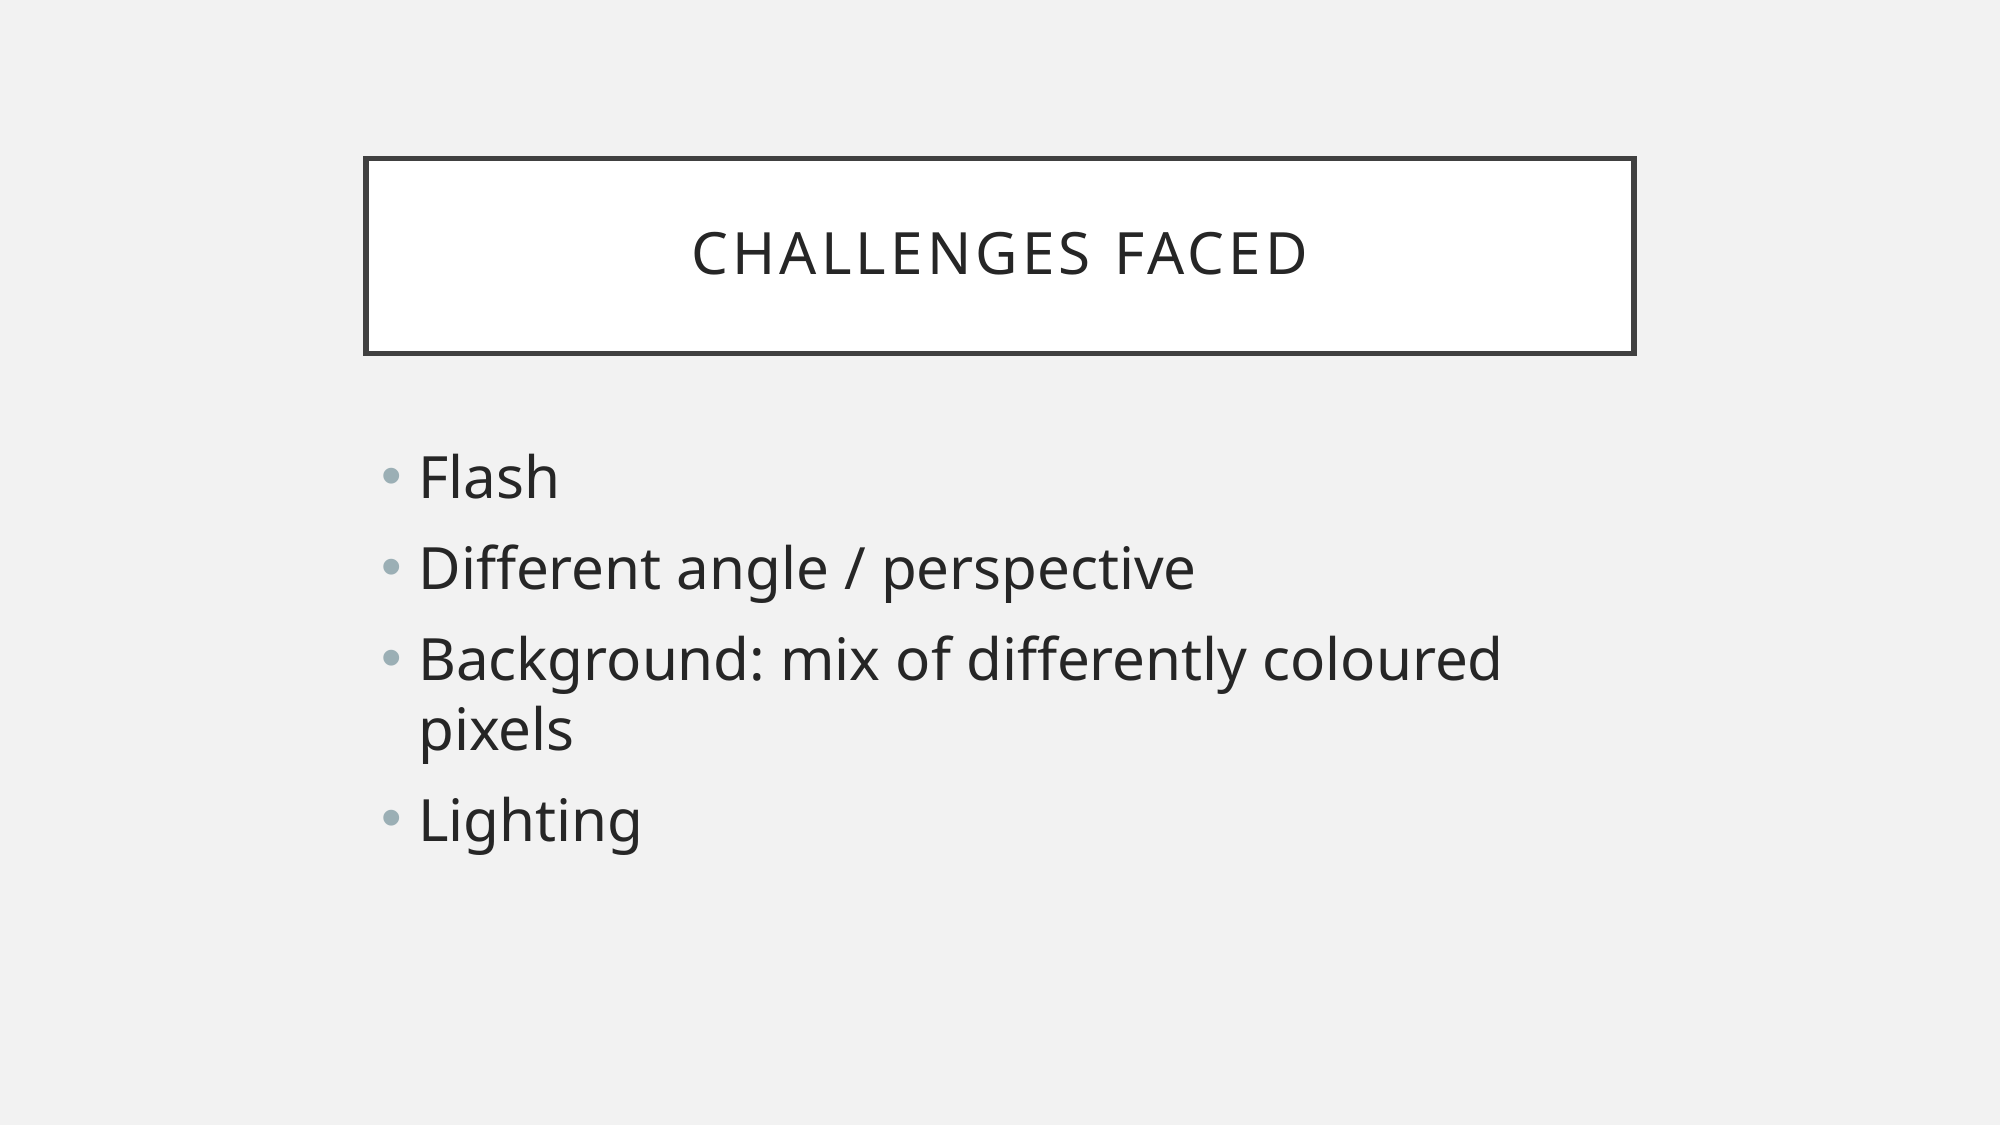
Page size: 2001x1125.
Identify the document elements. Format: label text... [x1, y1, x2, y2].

list Flash Different angle / perspective Background: mix of differently coloured pixels Lighting [366, 432, 1634, 942]
title Challenges faced [363, 156, 1637, 356]
